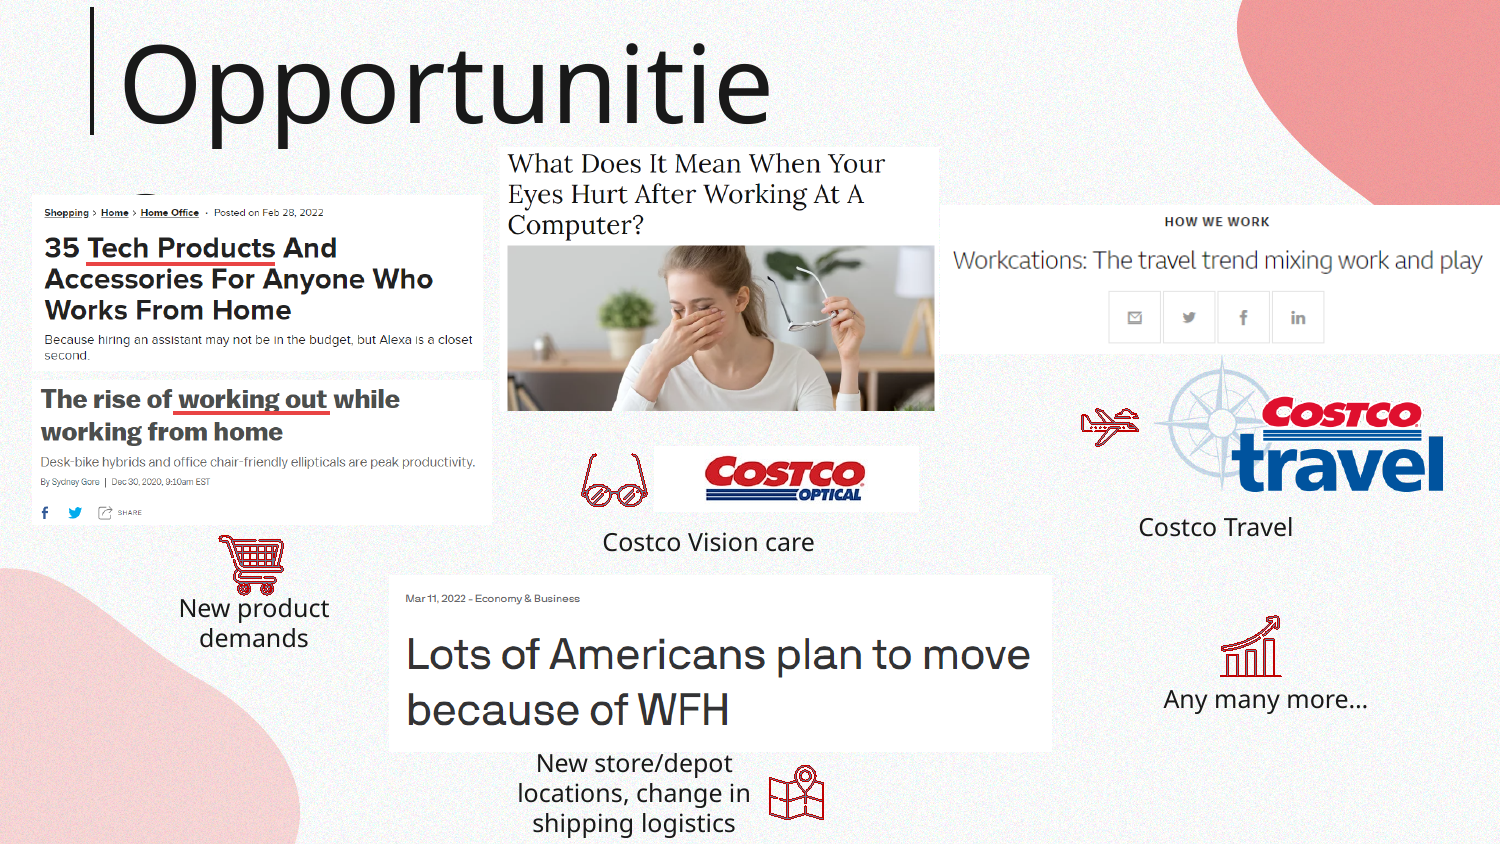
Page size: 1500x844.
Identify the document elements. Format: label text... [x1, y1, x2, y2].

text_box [1081, 408, 1140, 447]
text_box New store/depot locations, change in shipping logistics [499, 760, 769, 833]
title Opportunities [103, 0, 809, 257]
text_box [32, 195, 484, 371]
text_box Costco Travel [1081, 485, 1351, 567]
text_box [581, 453, 648, 508]
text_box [218, 534, 285, 596]
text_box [32, 380, 492, 525]
picture [0, 0, 1500, 844]
text_box New product demands [119, 582, 384, 664]
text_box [768, 764, 825, 821]
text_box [1219, 615, 1282, 678]
text_box Costco Vision care [574, 500, 844, 573]
text_box Any many more… [1131, 658, 1401, 739]
